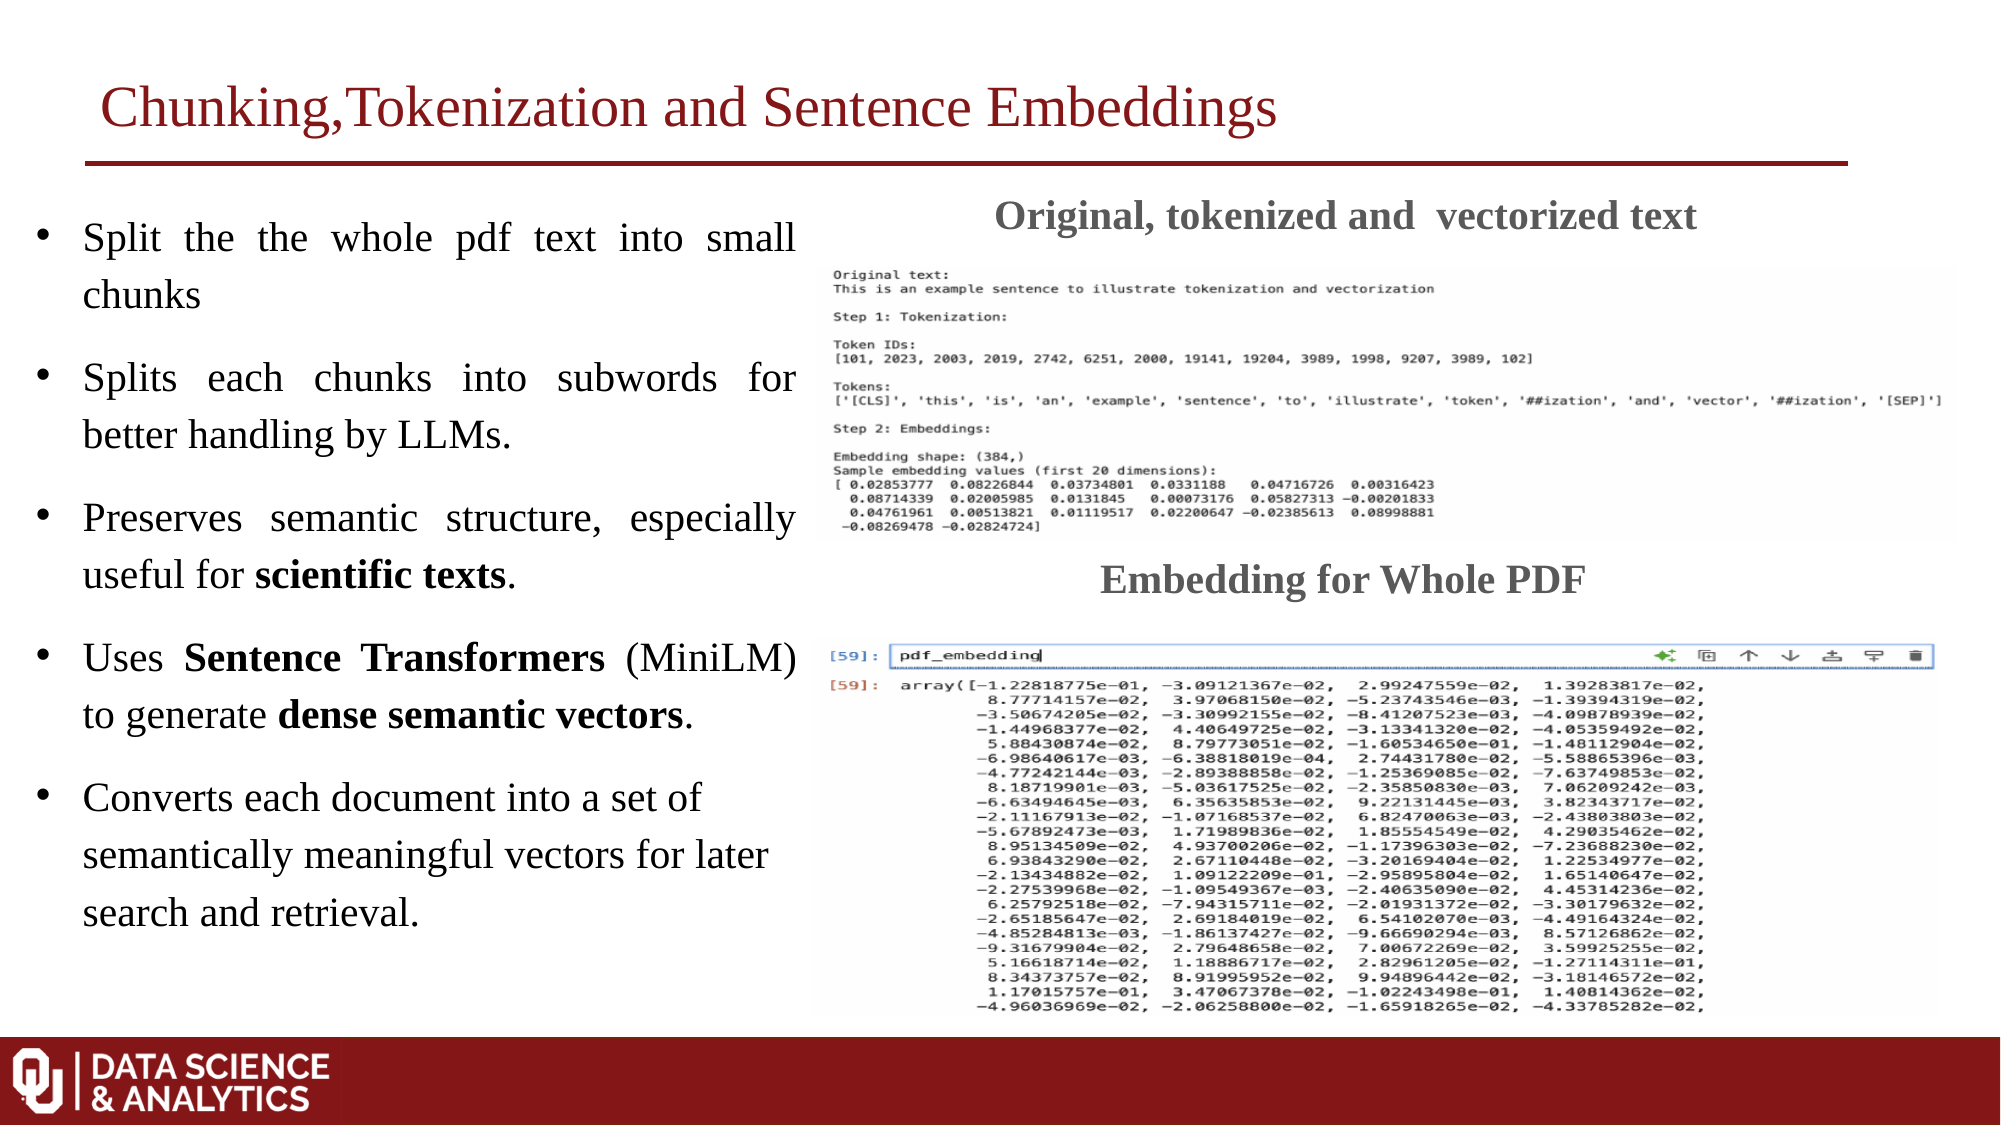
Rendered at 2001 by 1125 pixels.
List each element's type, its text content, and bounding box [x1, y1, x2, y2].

text_box Original, tokenized and vectorized text [979, 172, 1893, 253]
text_box Embedding for Whole PDF [1085, 565, 1651, 618]
list Chunking,Tokenization and Sentence Embeddings [85, 55, 1842, 161]
picture [811, 624, 1943, 1036]
picture [811, 254, 1964, 556]
text_box Split the the whole pdf text into small chunks Splits each chunks into subwords for better handling by LLMs. Preserves semantic structure, especially useful for scientific texts. Uses Sentence Transformers (MiniLM) to generate dense semantic vectors. Converts each document into a set of semantically meaningful vectors for later search and retrieval. [0, 187, 813, 1125]
